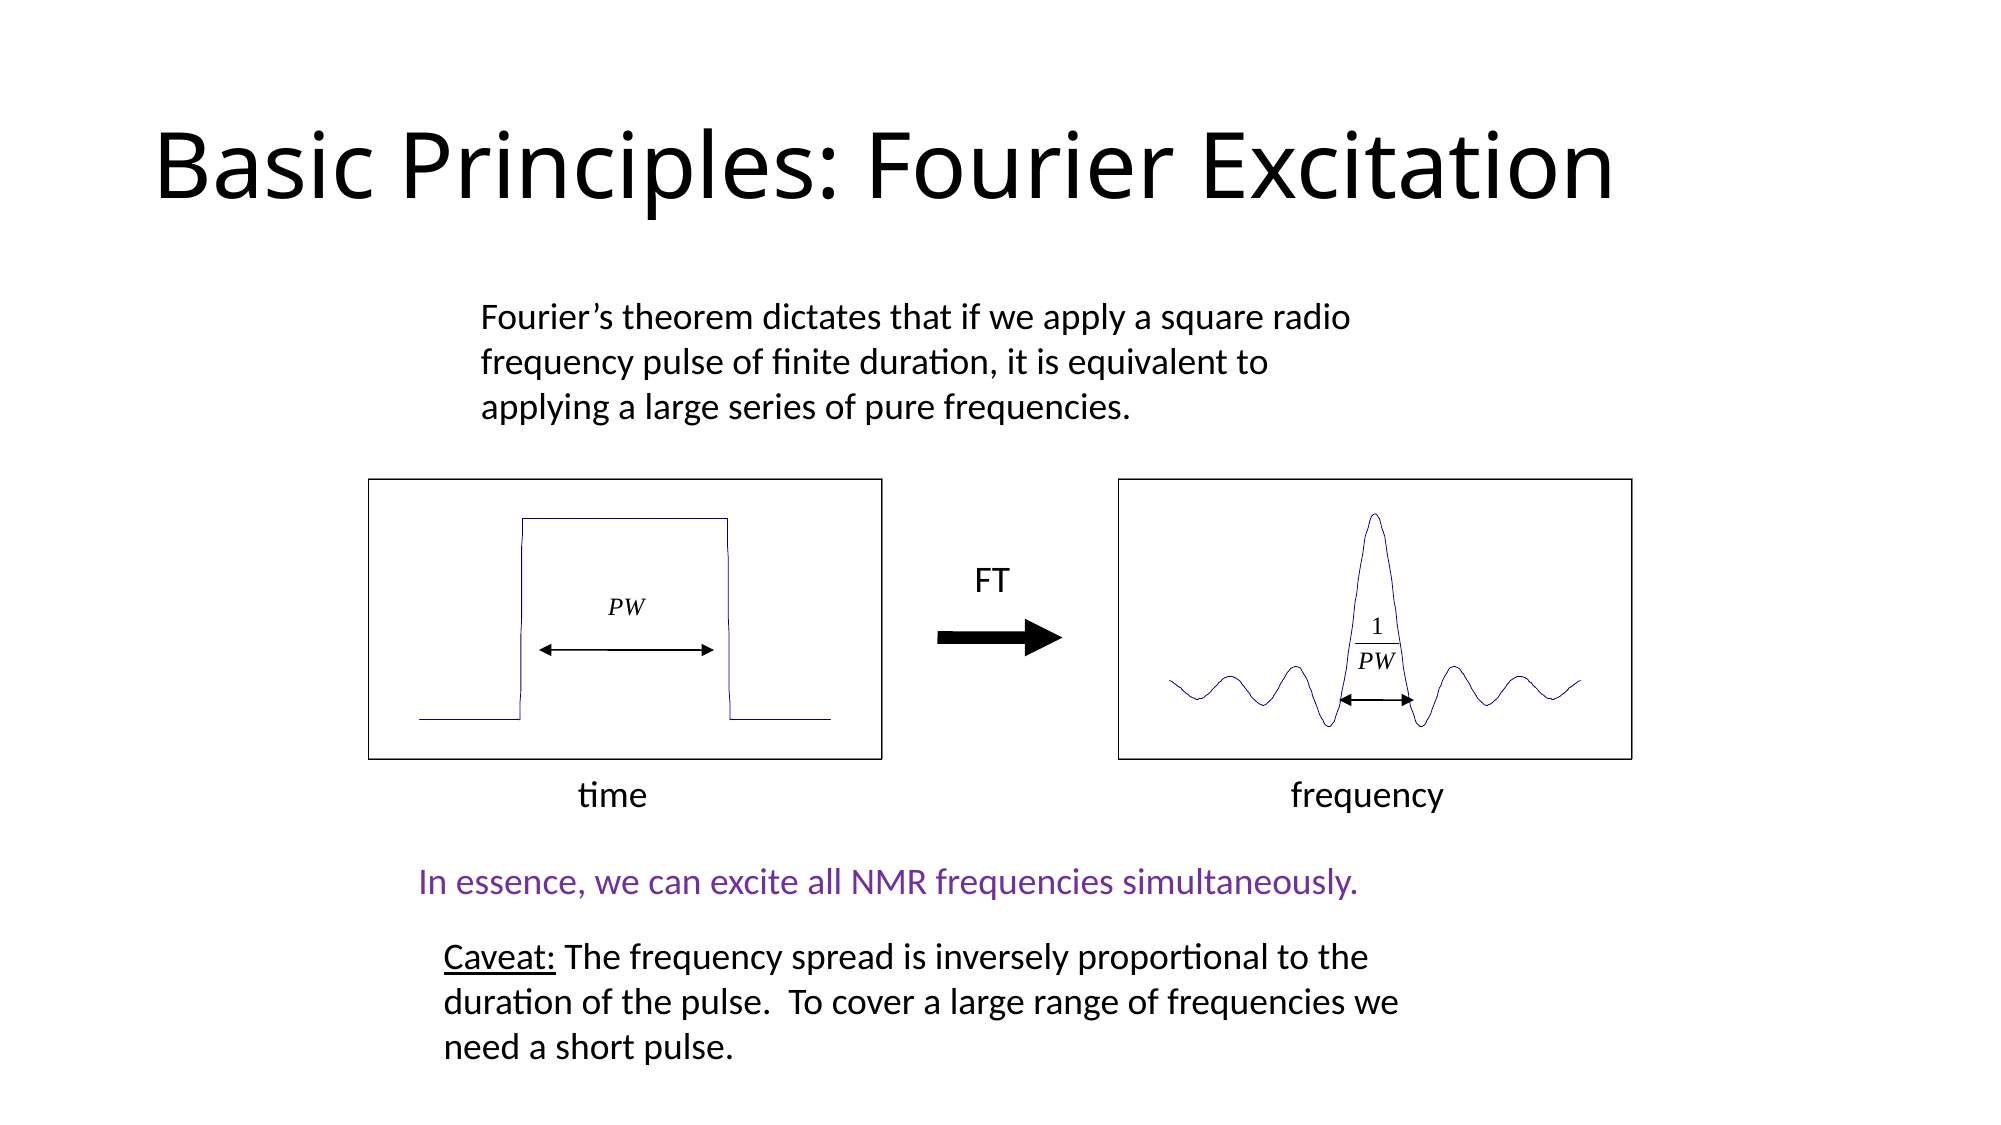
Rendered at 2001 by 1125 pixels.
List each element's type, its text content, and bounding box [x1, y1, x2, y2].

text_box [1114, 474, 1636, 763]
text_box FT [959, 547, 1025, 608]
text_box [364, 474, 886, 763]
text_box frequency [1276, 763, 1460, 823]
text_box Caveat: The frequency spread is inversely proportional to the duration of the pulse. To cover a large range of frequencies we need a short pulse. [428, 924, 1424, 1075]
text_box time [563, 763, 663, 823]
text_box Fourier’s theorem dictates that if we apply a square radio frequency pulse of finite duration, it is equivalent to applying a large series of pure frequencies. [466, 284, 1367, 435]
text_box In essence, we can excite all NMR frequencies simultaneously. [403, 849, 1384, 910]
text_box [937, 631, 1063, 644]
title Basic Principles: Fourier Excitation [137, 59, 1863, 278]
